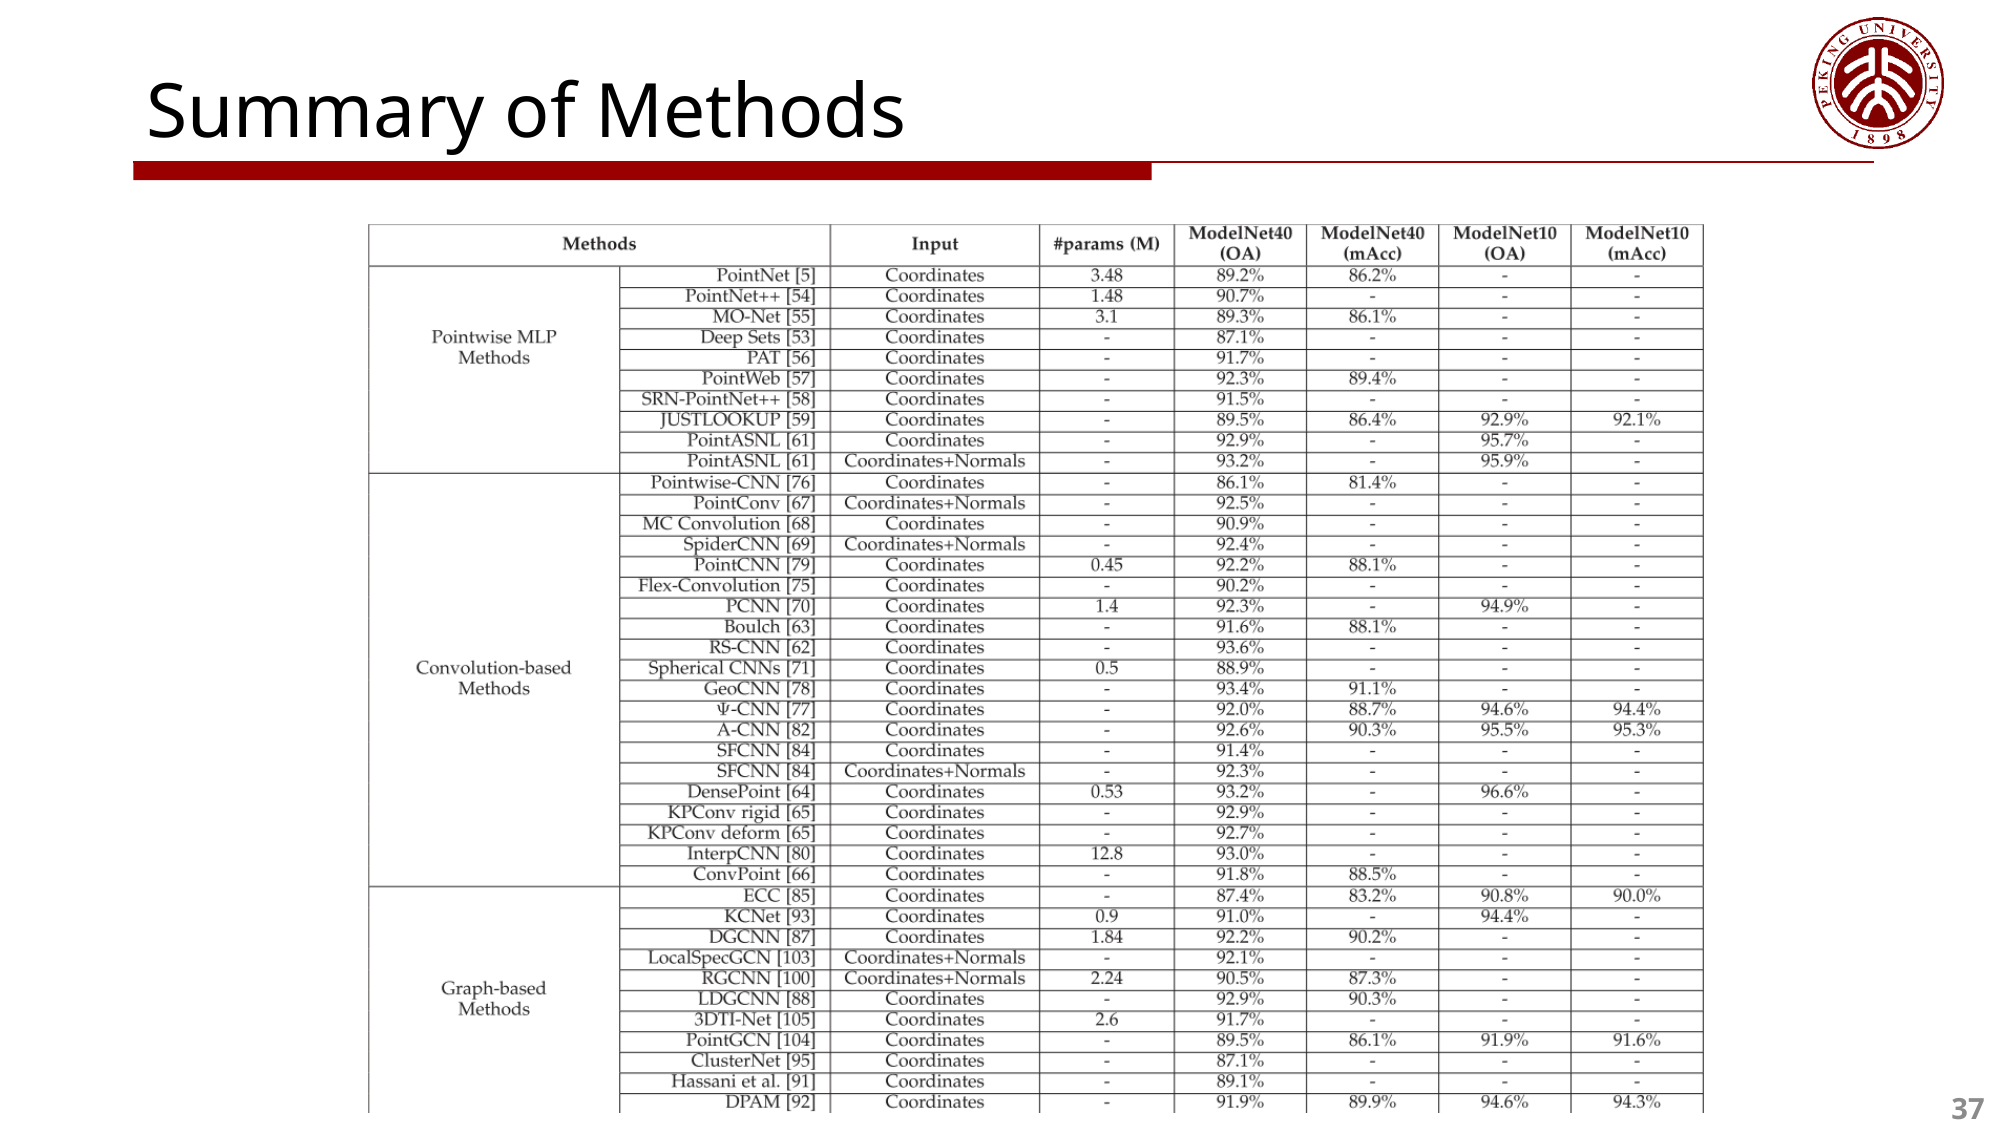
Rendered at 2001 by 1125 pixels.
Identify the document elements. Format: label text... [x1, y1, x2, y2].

slide_number 37 [1912, 1074, 2000, 1125]
picture [1812, 17, 1944, 149]
picture [362, 221, 1707, 1114]
title Summary of Methods [146, 62, 1771, 154]
